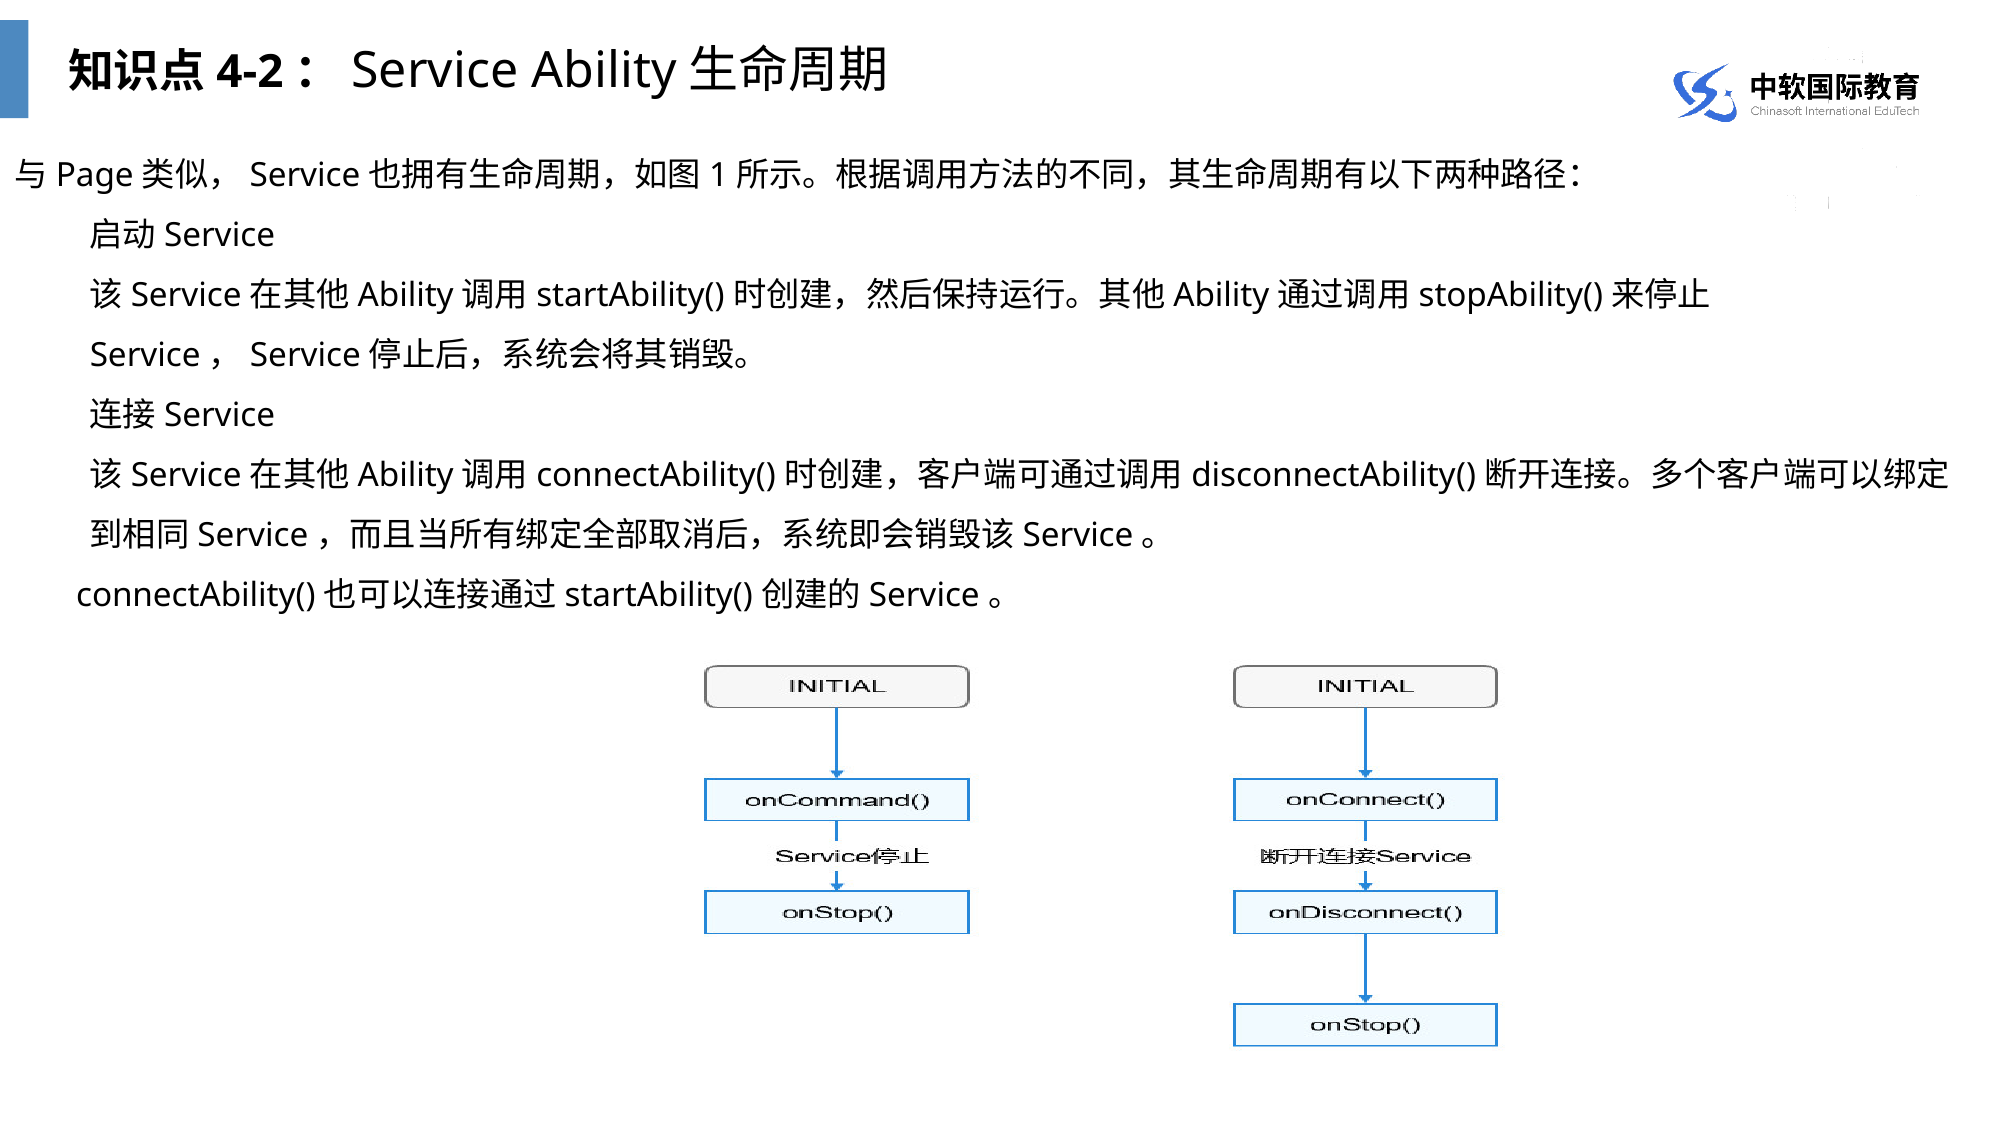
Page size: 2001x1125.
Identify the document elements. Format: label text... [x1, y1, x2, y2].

text_box 与Page类似，Service也拥有生命周期，如图1所示。根据调用方法的不同，其生命周期有以下两种路径： 启动Service 该Service在其他Ability调用startAbility()时创建，然后保持运行。其他Ability通过调用stopAbility()来停止Service，Service停止后，系统会将其销毁。 连接Service 该Service在其他Ability调用connectAbility()时创建，客户端可通过调用disconnectAbility​()断开连接。多个客户端可以绑定到相同Service，而且当所有绑定全部取消后，系统即会销毁该Service。 connectAbility()也可以连接通过startAbility()创建的Service。 [0, 126, 1989, 620]
text_box 知识点4-2：Service Ability生命周期 [53, 30, 1118, 106]
picture [631, 635, 1649, 1079]
picture [1611, 26, 1981, 126]
